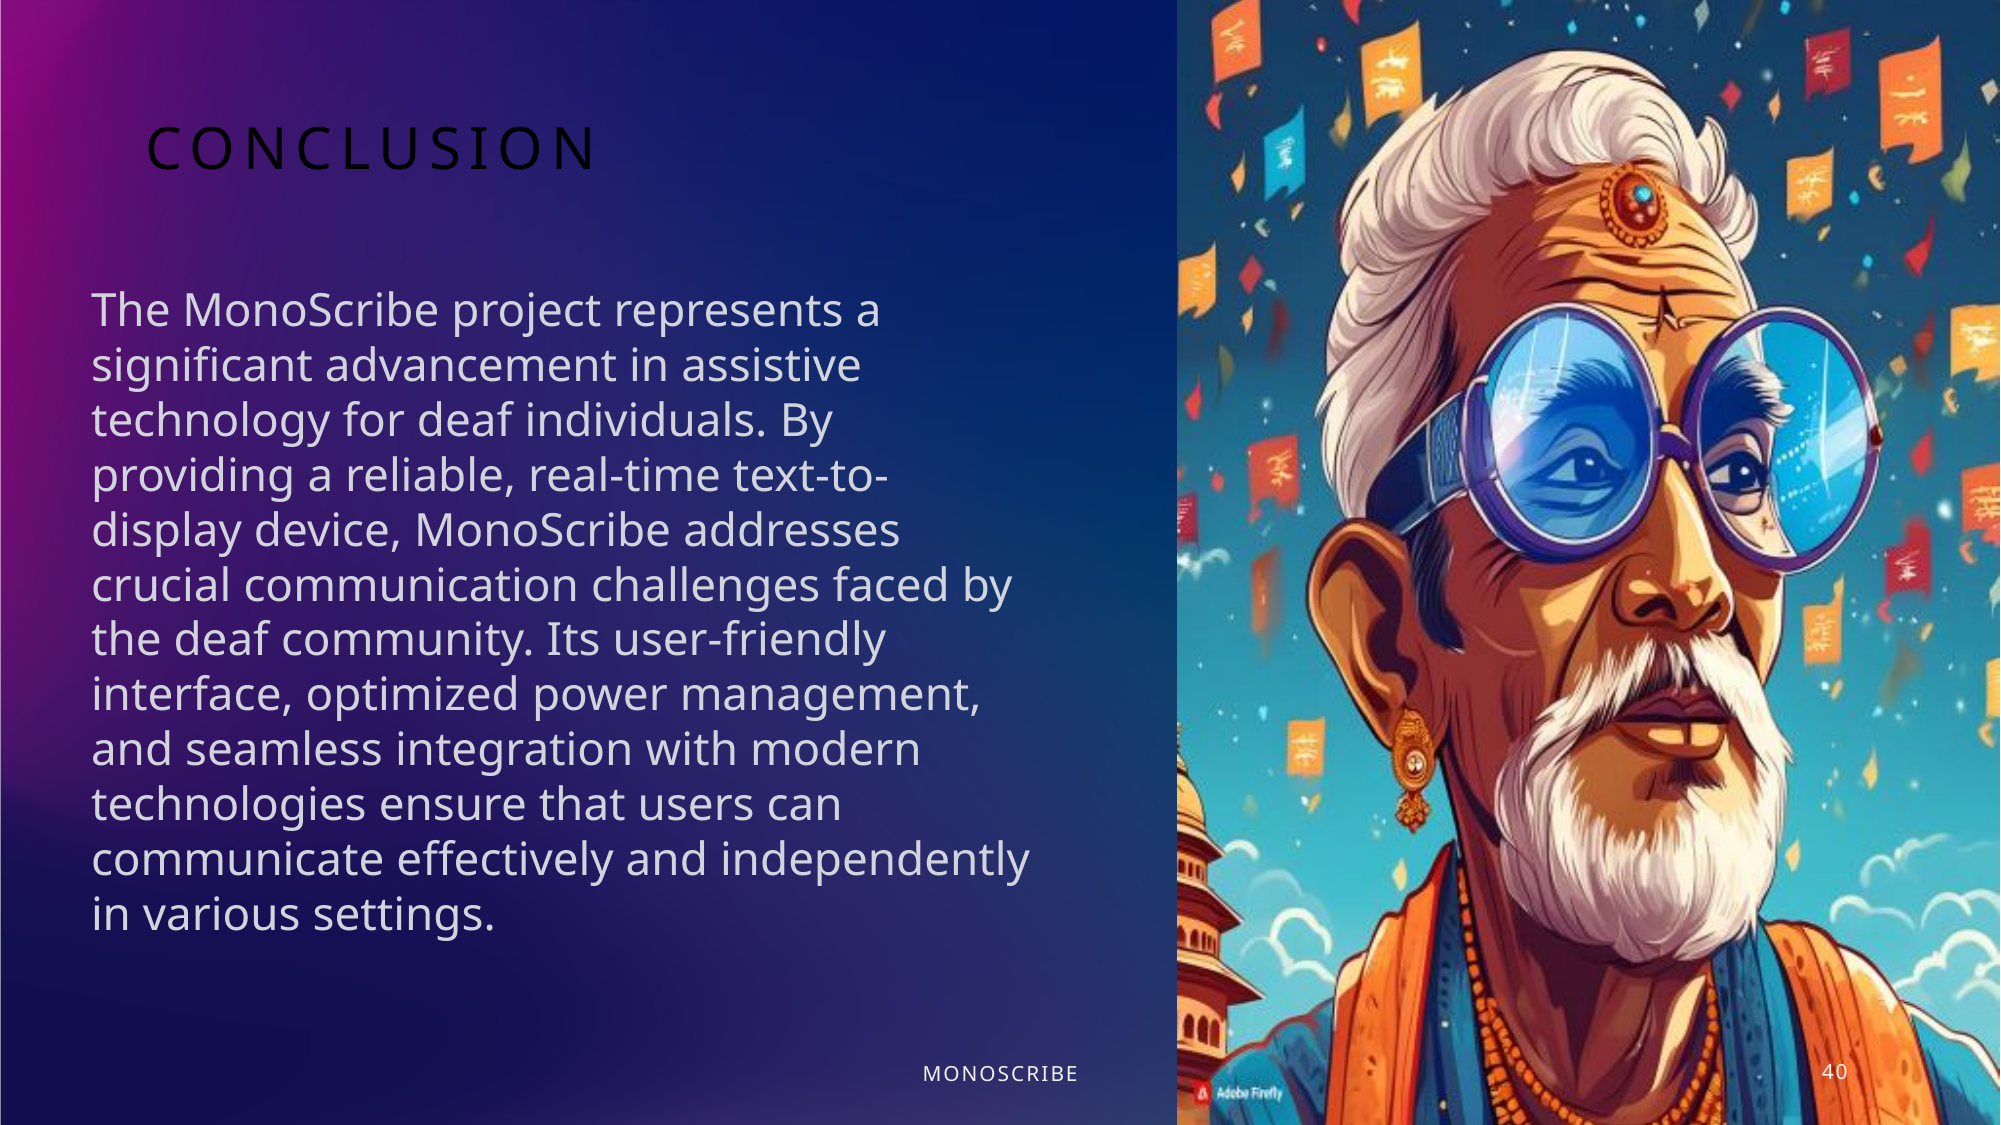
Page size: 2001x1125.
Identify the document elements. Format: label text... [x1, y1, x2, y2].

list The MonoScribe project represents a significant advancement in assistive technology for deaf individuals. By providing a reliable, real-time text-to-display device, MonoScribe addresses crucial communication challenges faced by the deaf community. Its user-friendly interface, optimized power management, and seamless integration with modern technologies ensure that users can communicate effectively and independently in various settings. [76, 272, 1053, 948]
footer MonoScribe [662, 1042, 1177, 1103]
title Conclusion [130, 117, 929, 178]
picture [0, 0, 2000, 1125]
